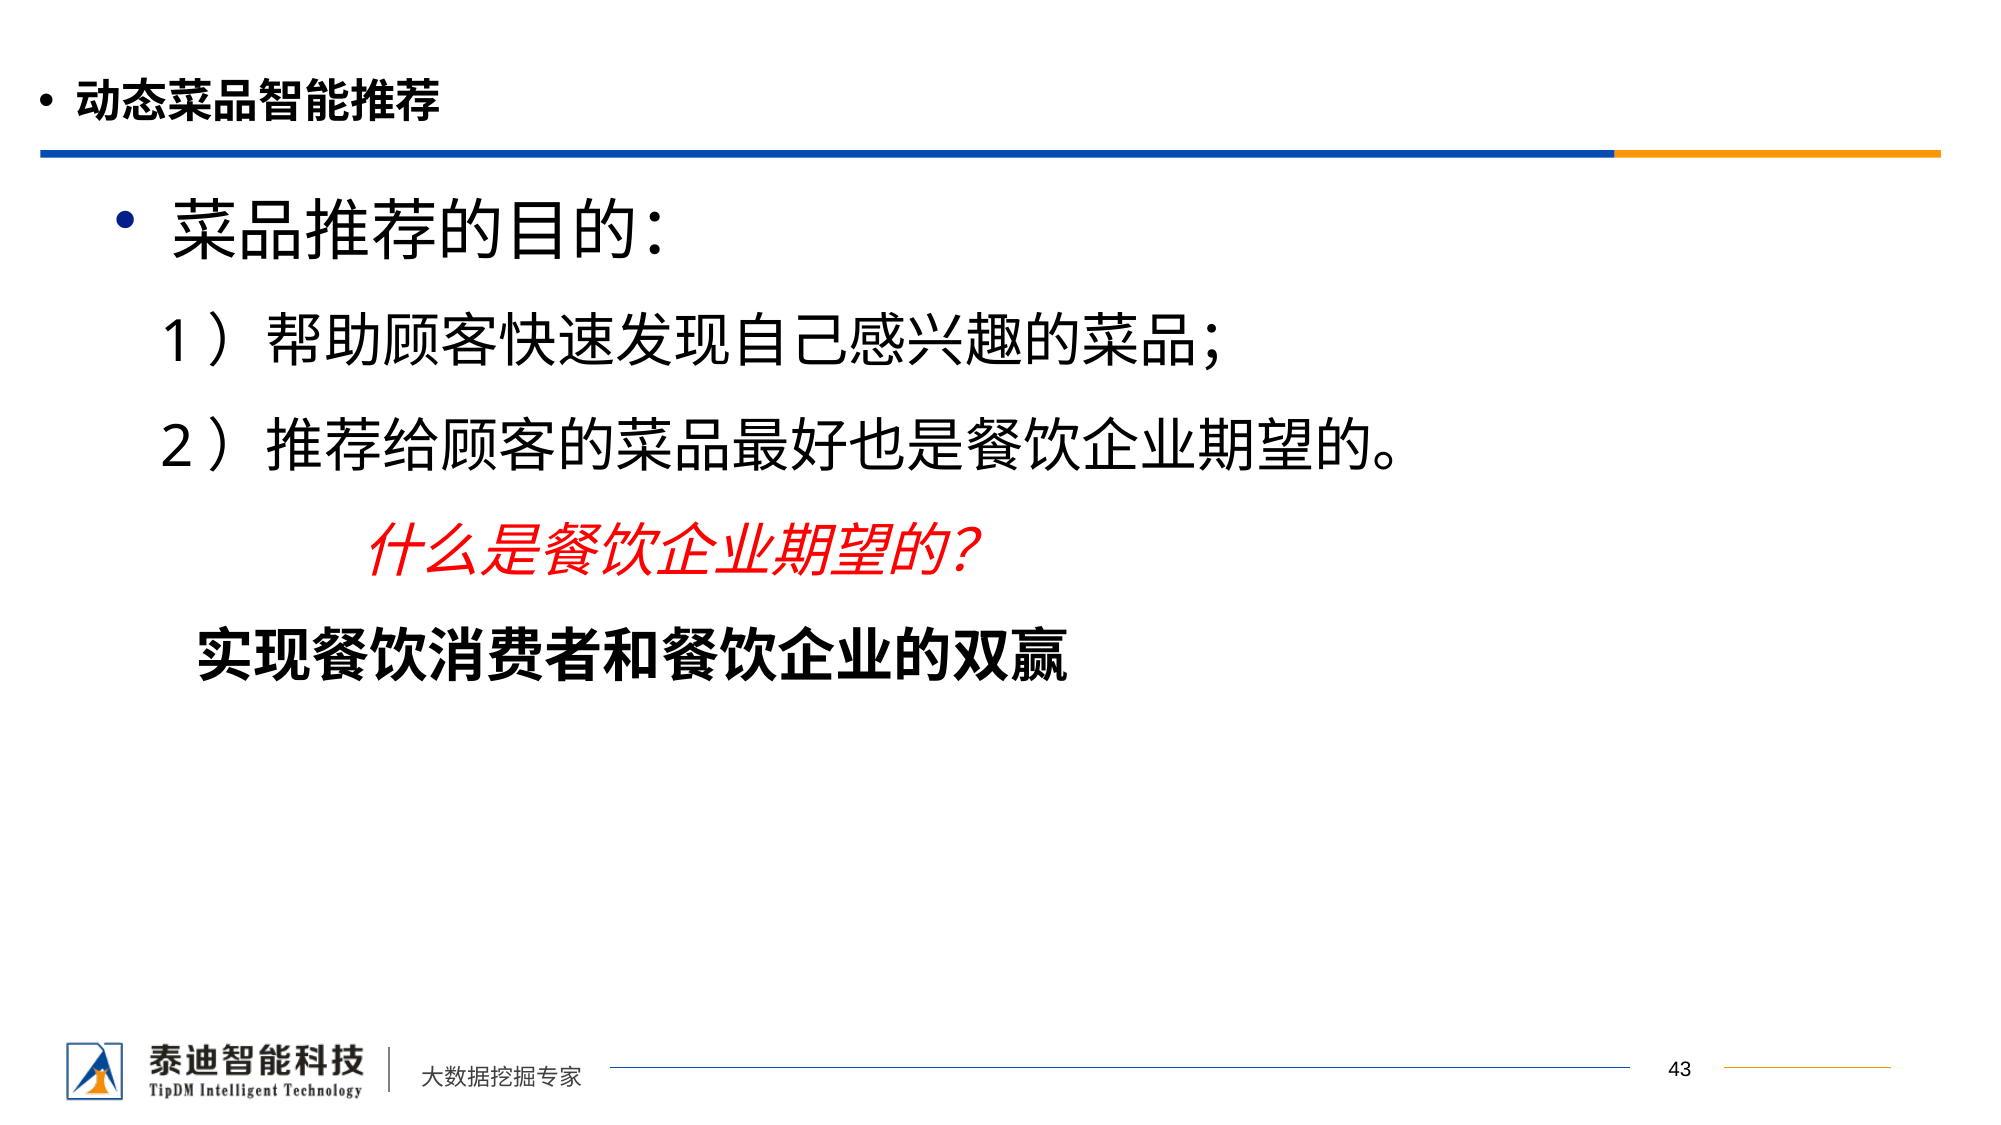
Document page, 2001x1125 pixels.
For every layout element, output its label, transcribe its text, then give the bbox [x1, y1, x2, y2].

picture [62, 1028, 368, 1107]
text_box 菜品推荐的目的： 1）帮助顾客快速发现自己感兴趣的菜品； 2）推荐给顾客的菜品最好也是餐饮企业期望的。 什么是餐饮企业期望的？ 实现餐饮消费者和餐饮企业的双赢 [99, 140, 1922, 774]
text_box 动态菜品智能推荐 [23, 56, 1615, 143]
